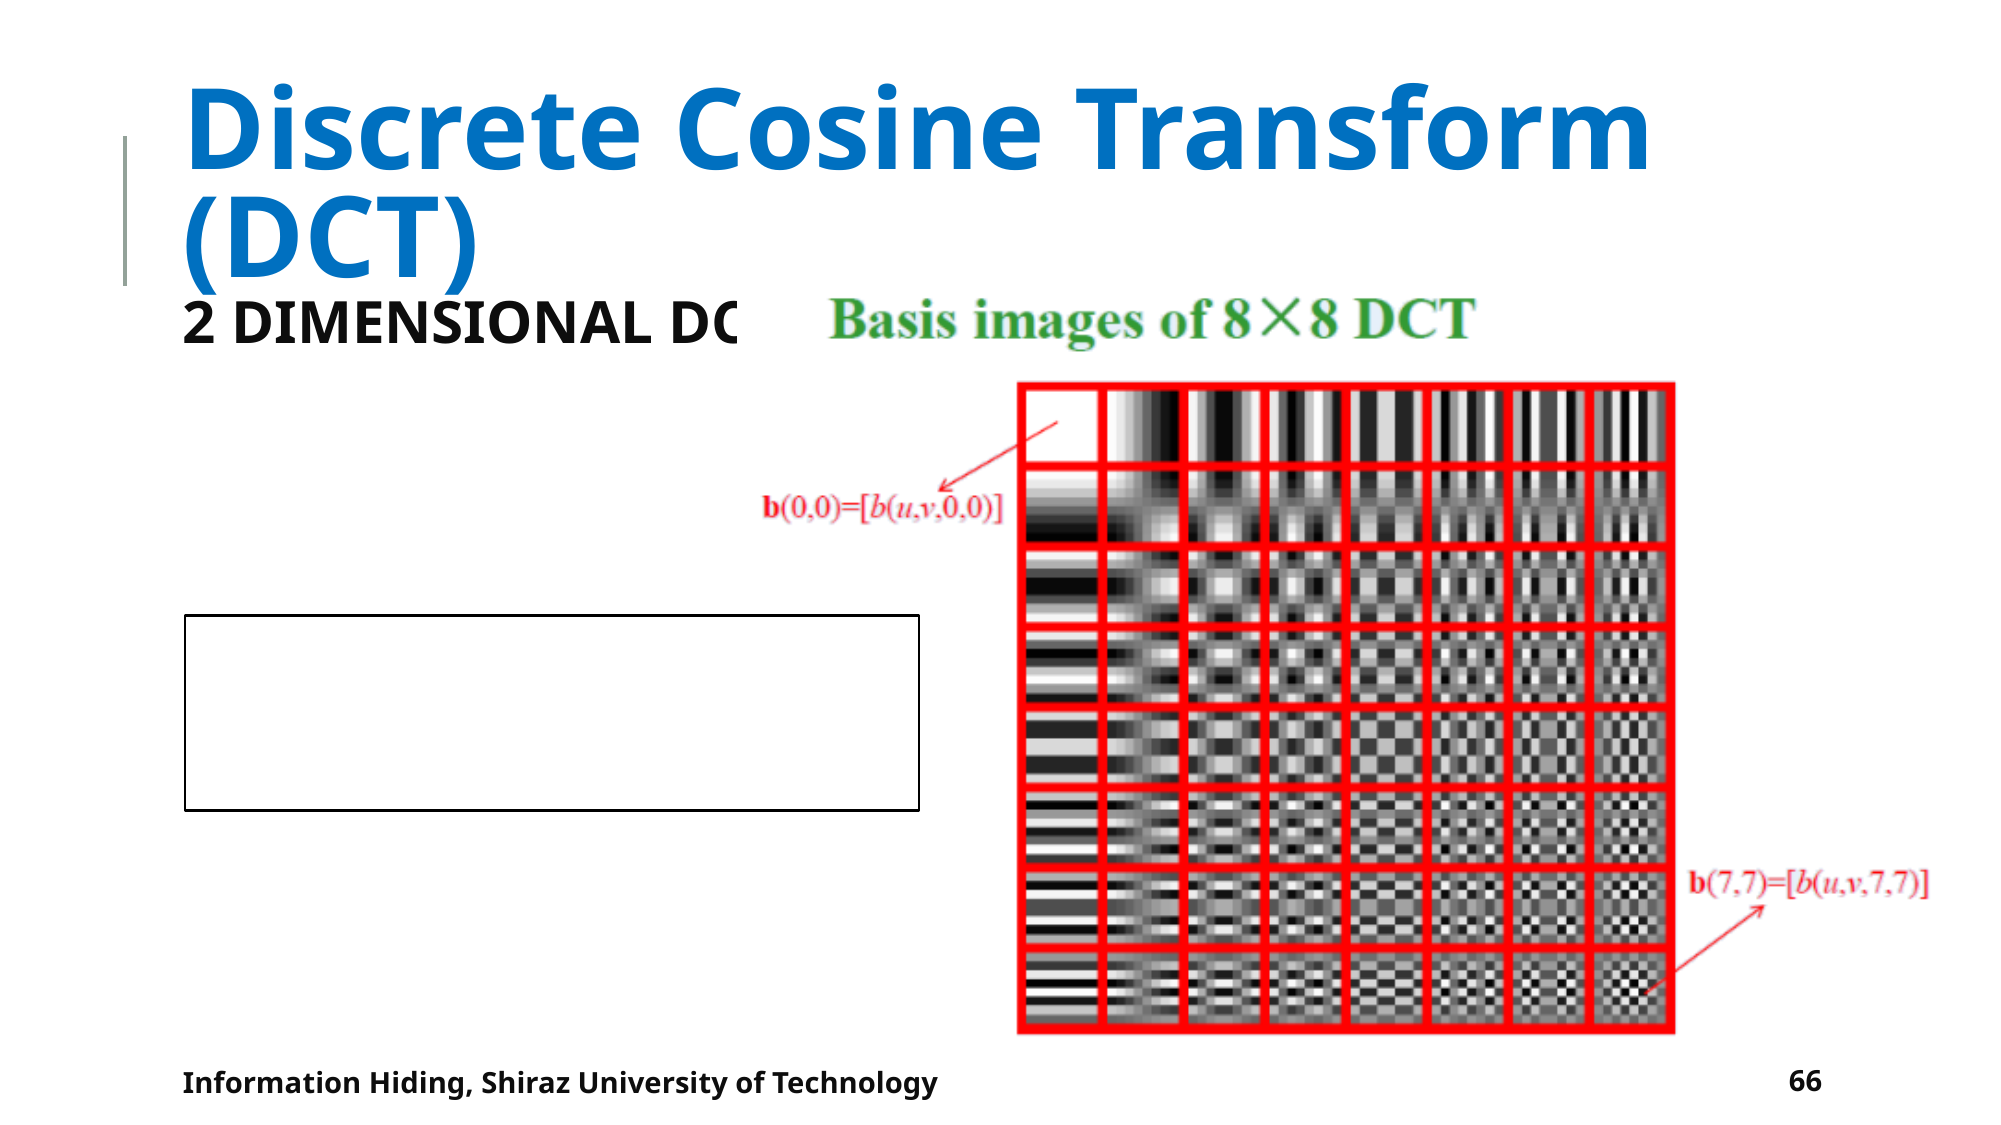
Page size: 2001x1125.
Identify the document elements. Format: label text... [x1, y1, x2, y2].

footer Information Hiding, Shiraz University of Technology [168, 1059, 1773, 1105]
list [736, 286, 1945, 1040]
slide_number 66 [1773, 1059, 1853, 1105]
title Discrete Cosine Transform (DCT) 2 DIMENSIONAL DCT [168, 96, 1853, 342]
